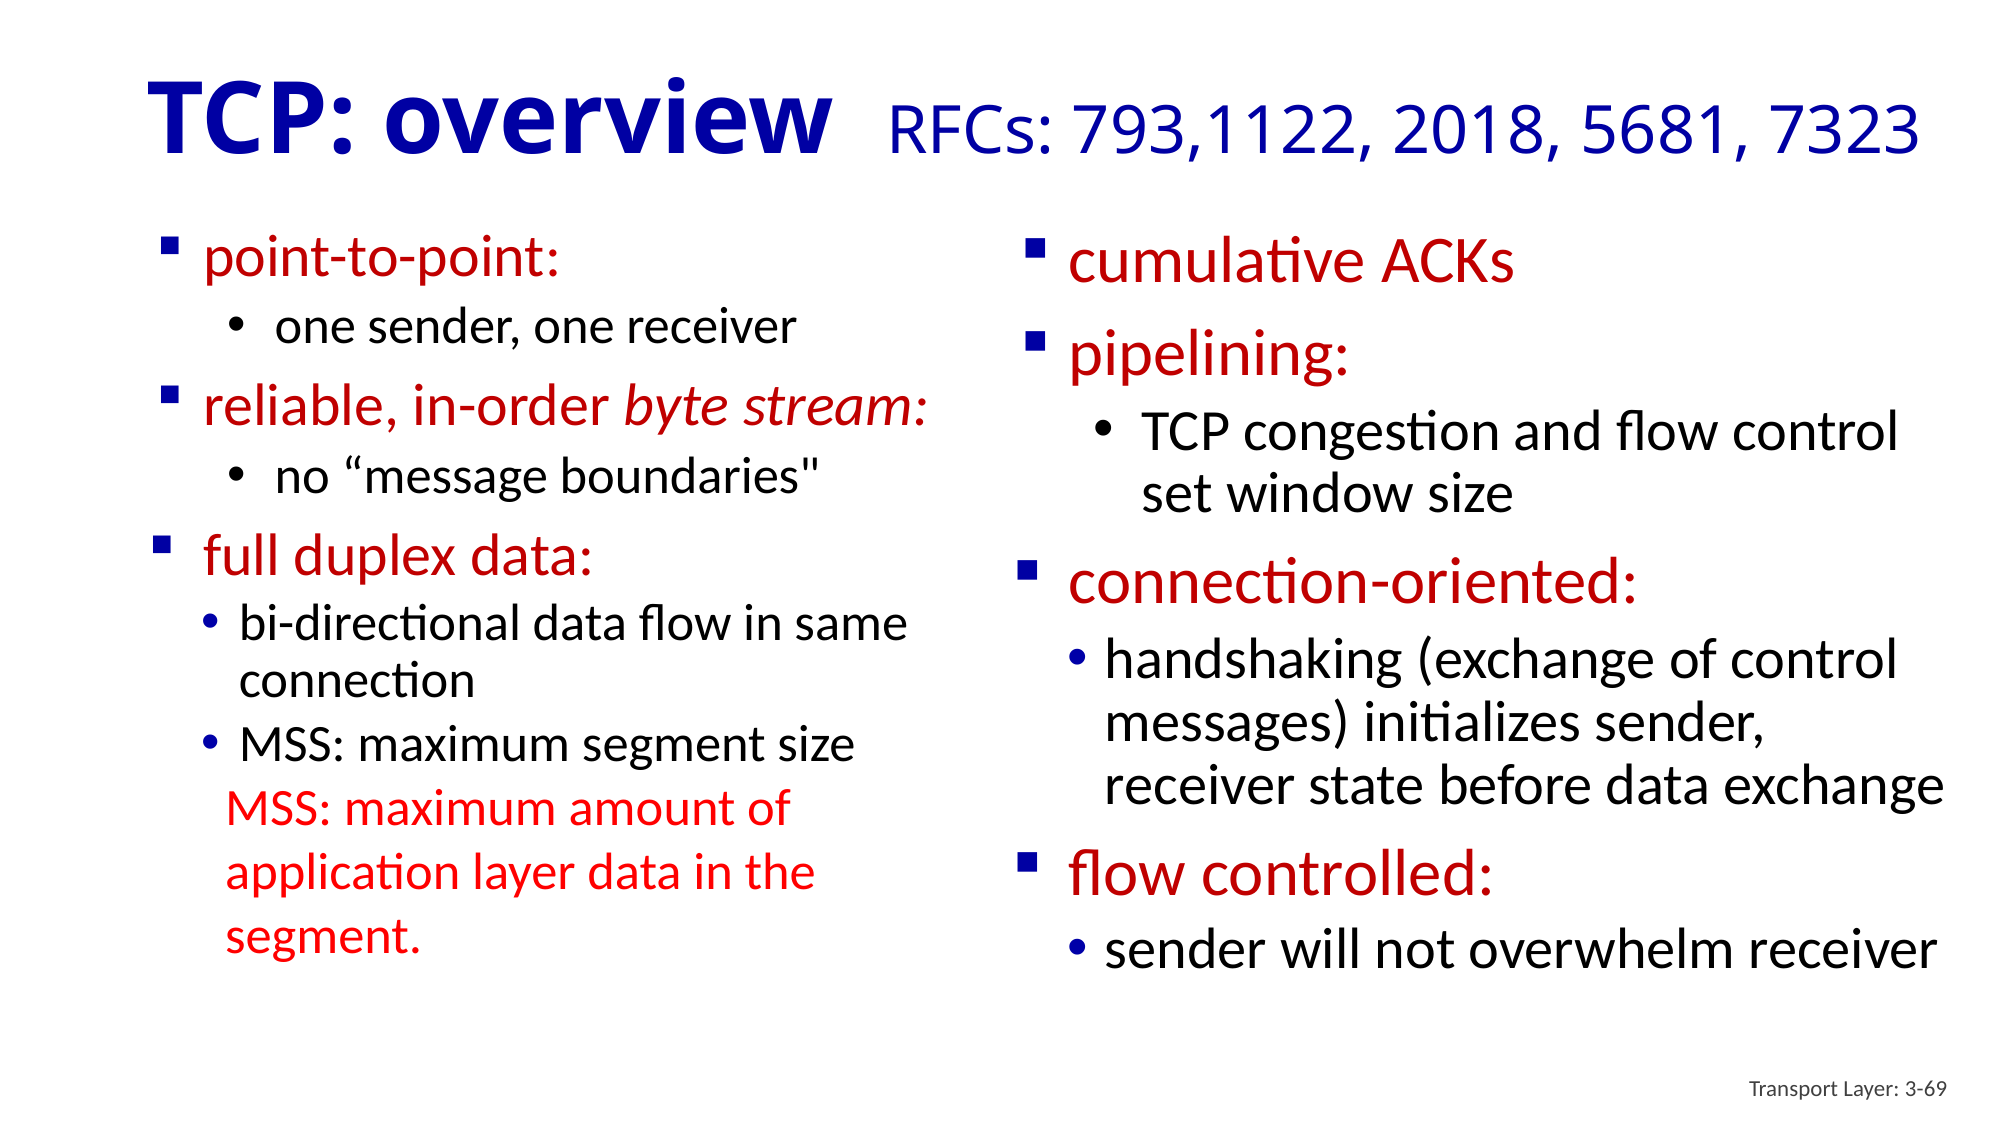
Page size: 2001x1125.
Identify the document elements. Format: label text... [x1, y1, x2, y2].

title TCP: overview RFCs: 793,1122, 2018, 5681, 7323 [131, 47, 2000, 195]
text_box point-to-point: one sender, one receiver reliable, in-order byte stream: no “message boundaries" full duplex data: bi-directional data flow in same connection MSS: maximum segment size MSS: maximum amount of application layer data in the segment. [112, 216, 1043, 980]
text_box cumulative ACKs pipelining: TCP congestion and flow control set window size connection-oriented: handshaking (exchange of control messages) initializes sender, receiver state before data exchange flow controlled: sender will not overwhelm receiver [976, 216, 1963, 1125]
slide_number Transport Layer: 3-69 [1512, 1056, 1963, 1117]
